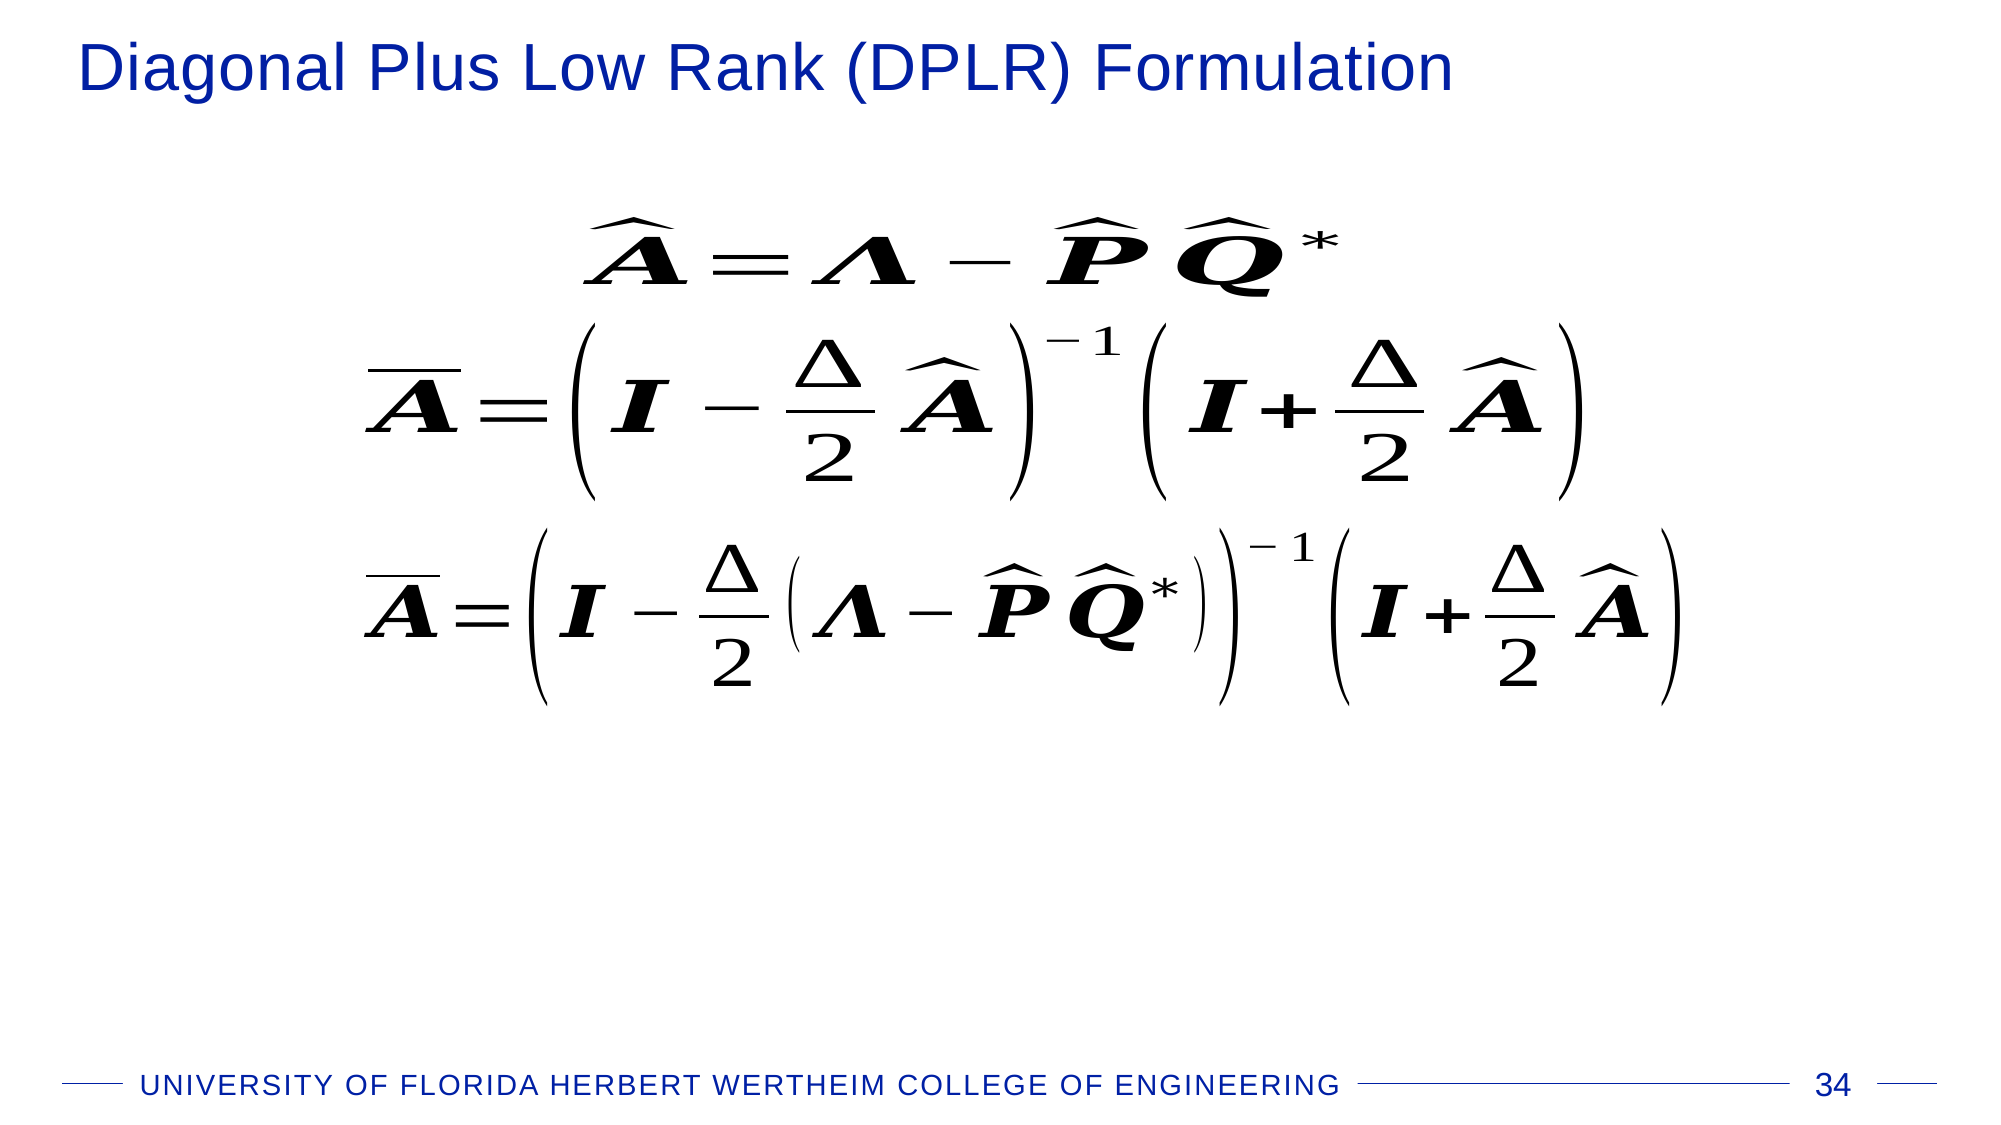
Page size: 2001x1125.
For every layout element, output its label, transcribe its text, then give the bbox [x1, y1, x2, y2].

title Diagonal Plus Low Rank (DPLR) Formulation [62, 0, 1938, 139]
footer UNIVERSITY OF FLORIDA HERBERT WERTHEIM COLLEGE OF ENGINEERING [122, 1053, 1358, 1114]
